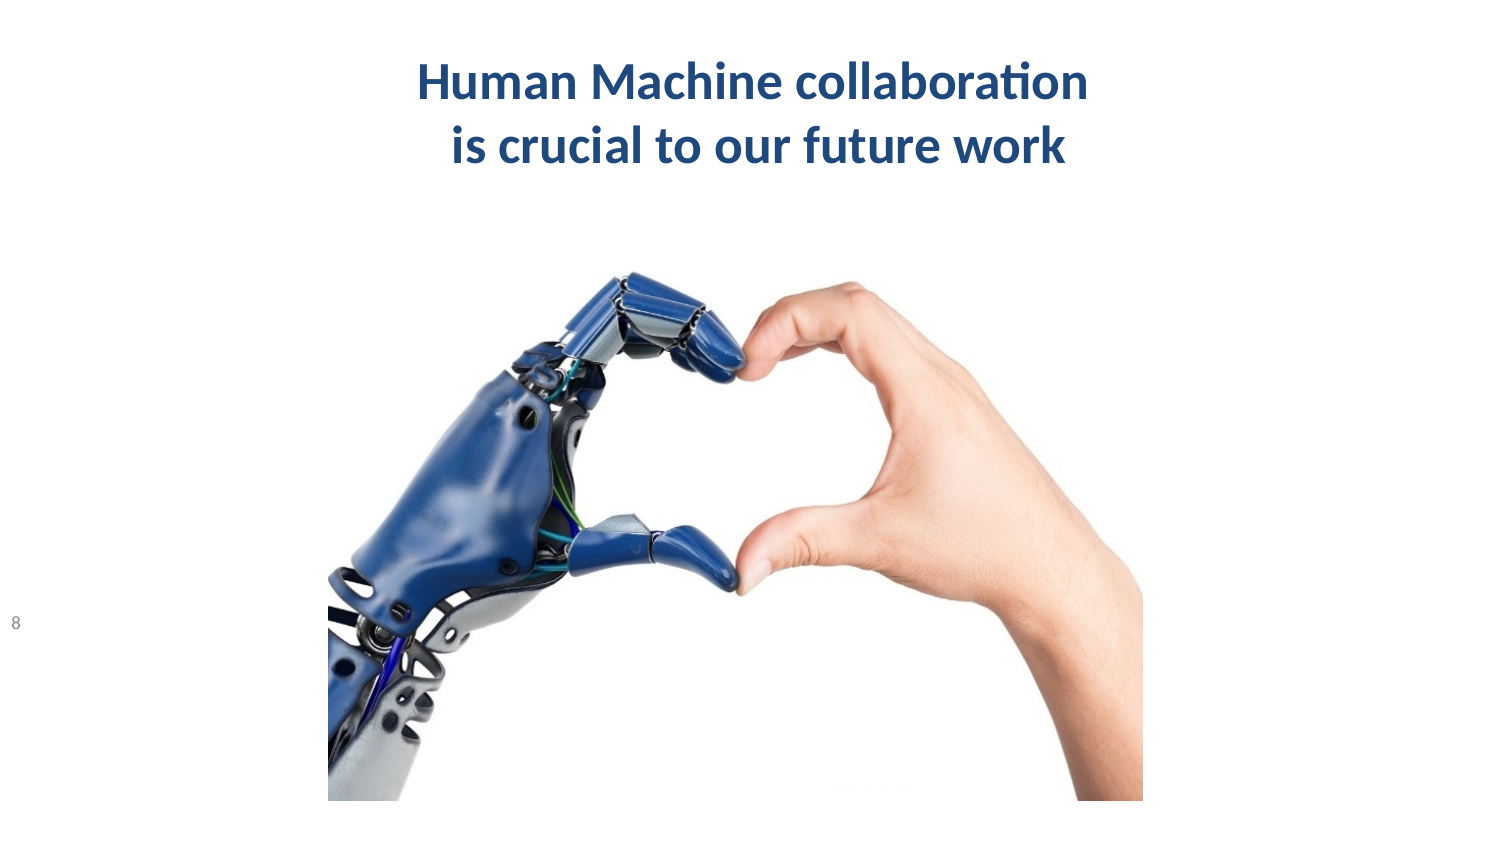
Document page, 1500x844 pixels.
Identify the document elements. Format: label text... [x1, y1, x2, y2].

picture [328, 189, 1143, 801]
slide_number ‹#› [0, 611, 263, 633]
title Human Machine collaboration is crucial to our future work [84, 39, 1435, 181]
